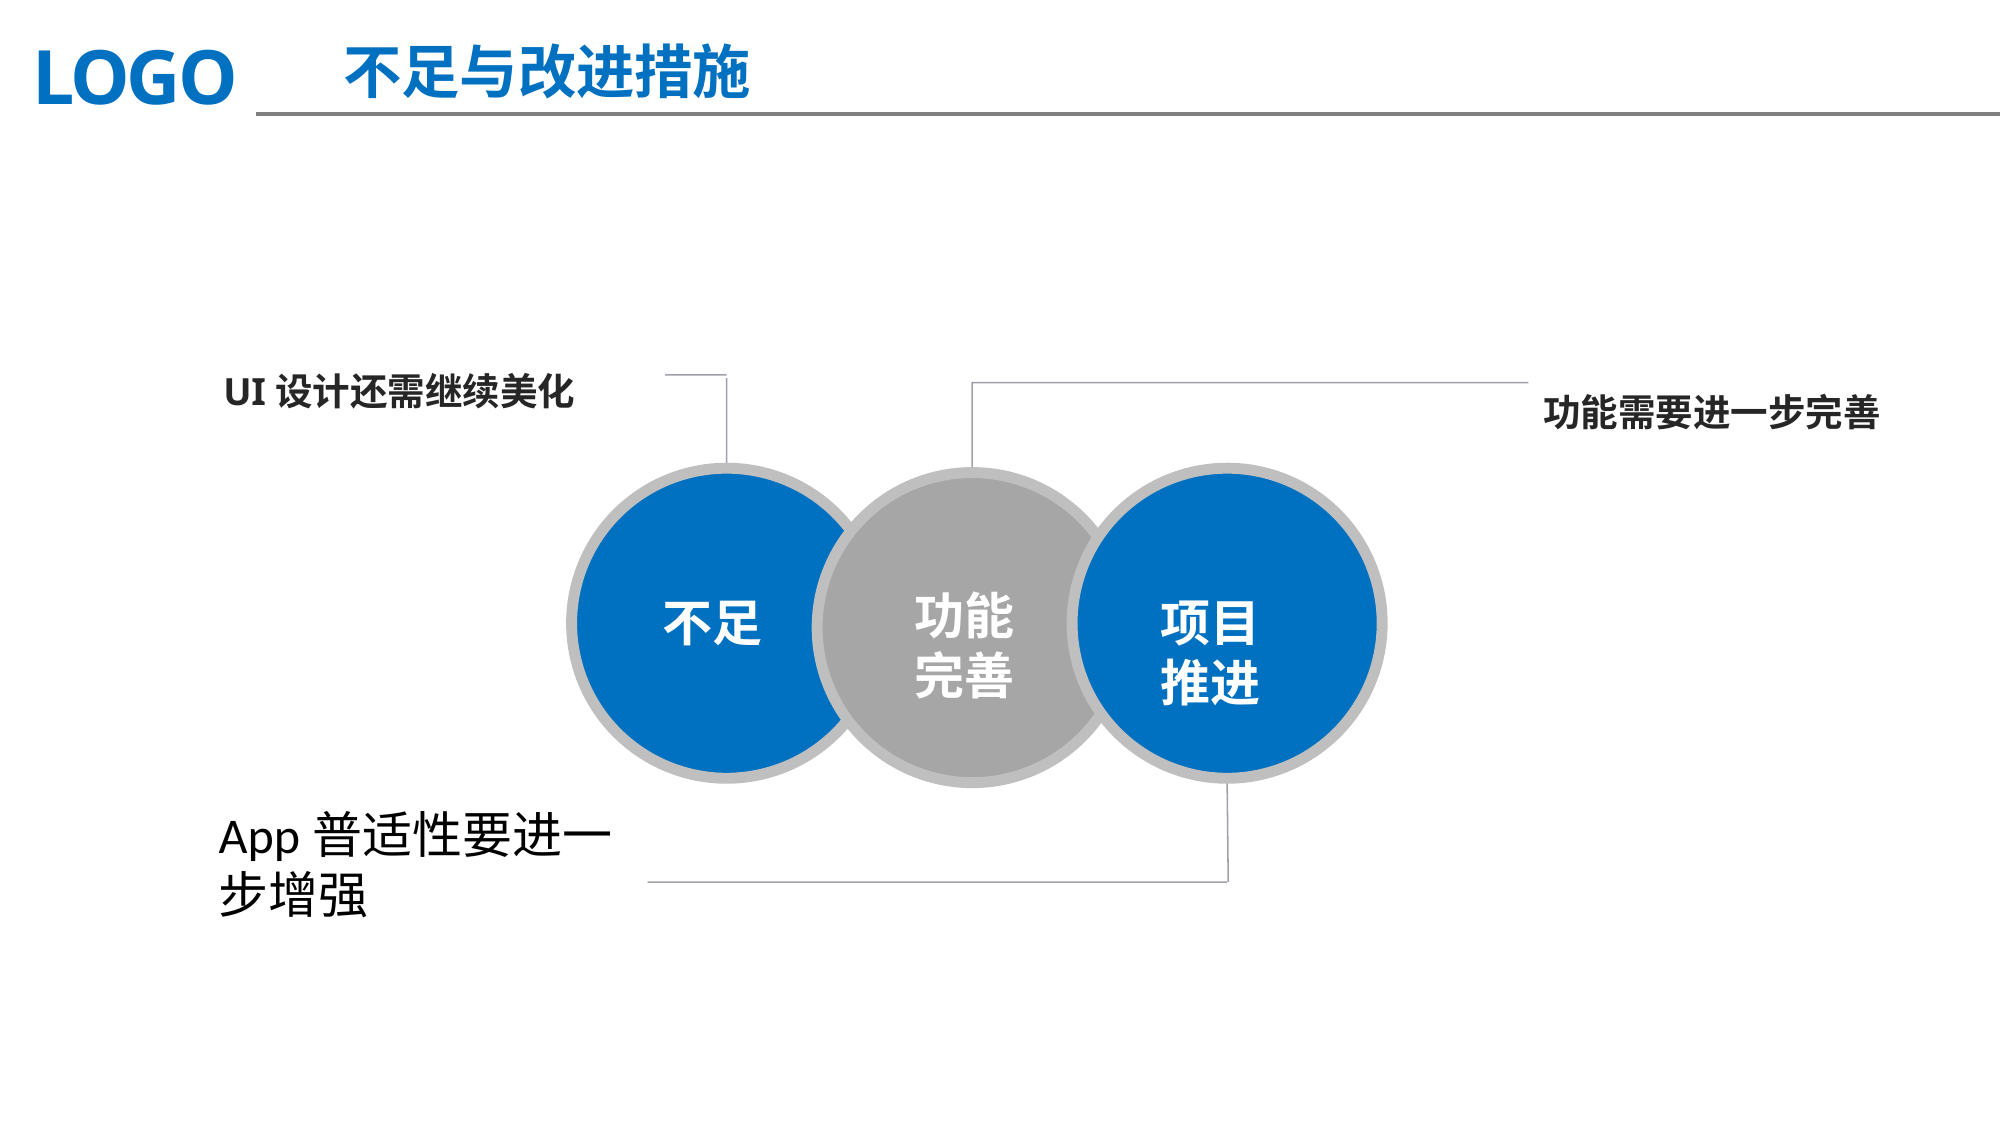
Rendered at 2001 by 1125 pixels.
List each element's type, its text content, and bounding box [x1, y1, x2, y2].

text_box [1528, 363, 1986, 633]
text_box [816, 472, 1068, 783]
text_box 不足与改进措施 [277, 28, 818, 113]
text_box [1071, 467, 1383, 779]
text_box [571, 467, 882, 779]
text_box App普适性要进一步增强 [203, 796, 652, 932]
text_box UI设计还需继续美化 [208, 342, 666, 408]
